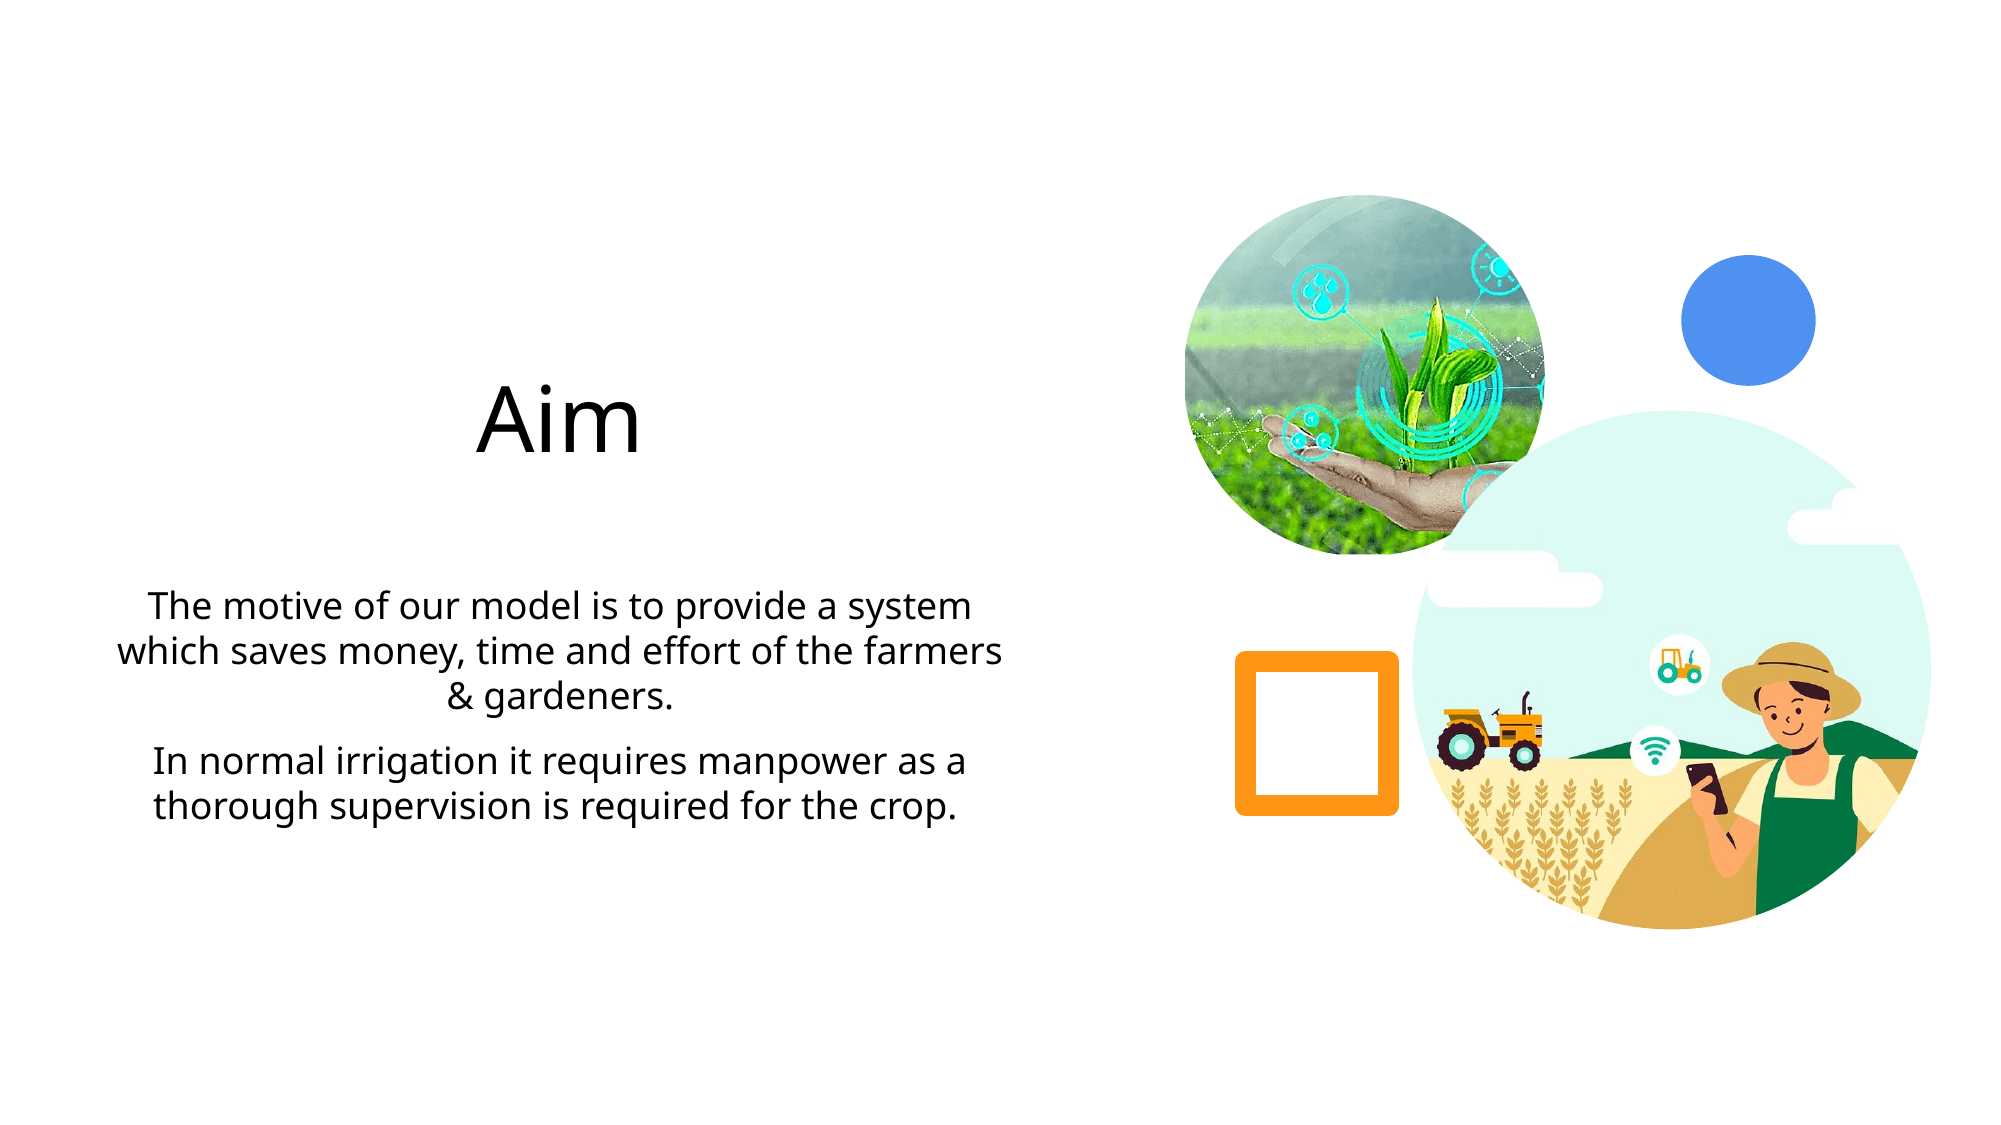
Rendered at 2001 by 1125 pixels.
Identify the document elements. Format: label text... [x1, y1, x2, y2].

picture [1184, 194, 1932, 930]
list The motive of our model is to provide a system which saves money, time and effort of the farmers & gardeners. In normal irrigation it requires manpower as a thorough supervision is required for the crop. [84, 574, 1037, 1125]
title Aim [84, 314, 1037, 532]
